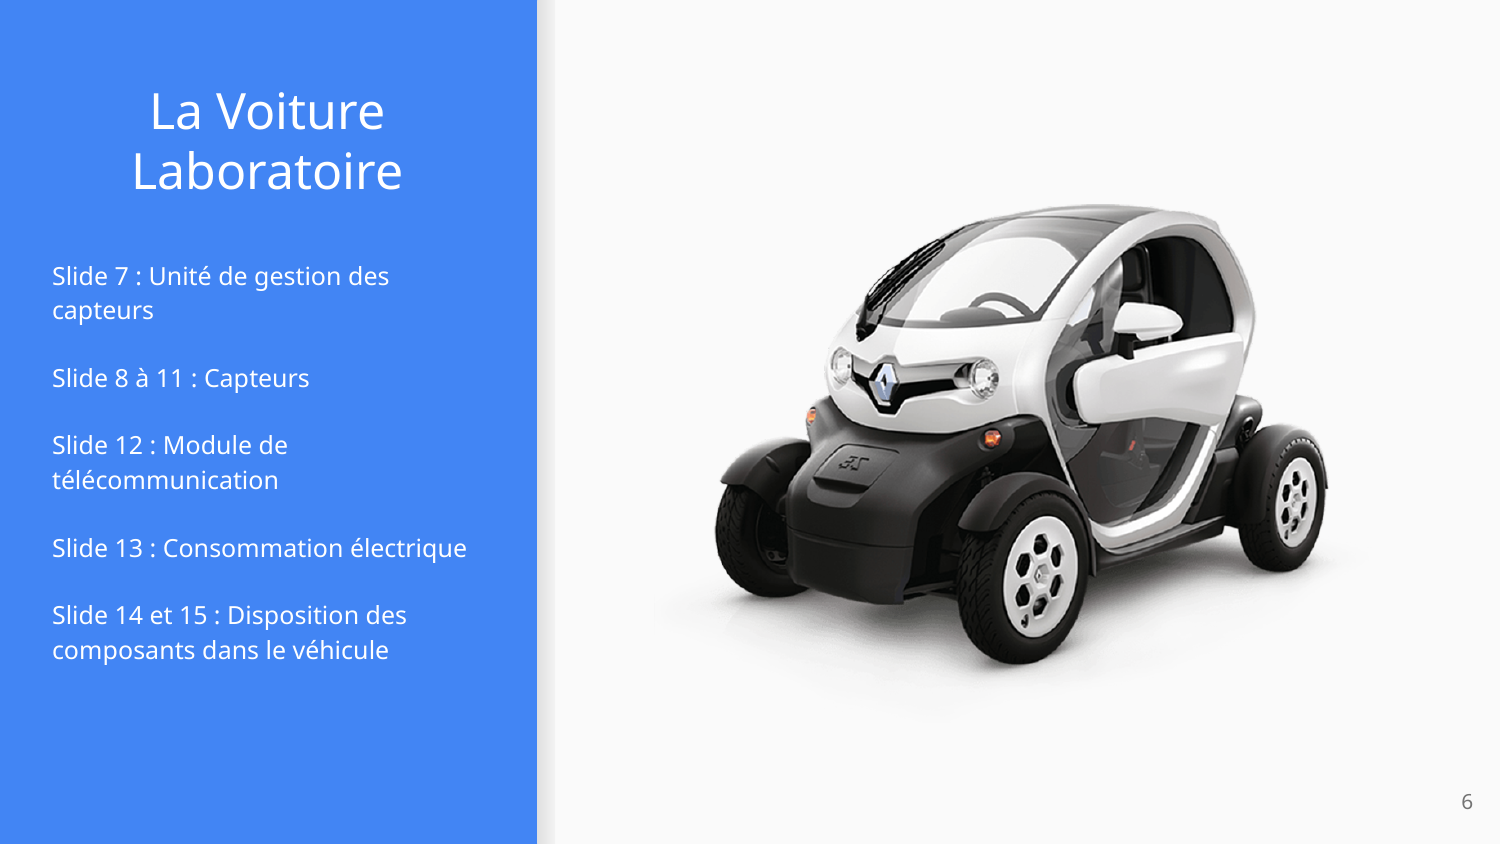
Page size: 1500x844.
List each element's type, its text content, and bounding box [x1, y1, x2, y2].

picture [641, 95, 1373, 749]
title La Voiture Laboratoire [37, 58, 498, 216]
slide_number ‹#› [1398, 770, 1489, 835]
list Slide 7 : Unité de gestion des capteurs Slide 8 à 11 : Capteurs Slide 12 : Module de télécommunication Slide 13 : Consommation électrique Slide 14 et 15 : Disposition des composants dans le véhicule [37, 240, 498, 760]
